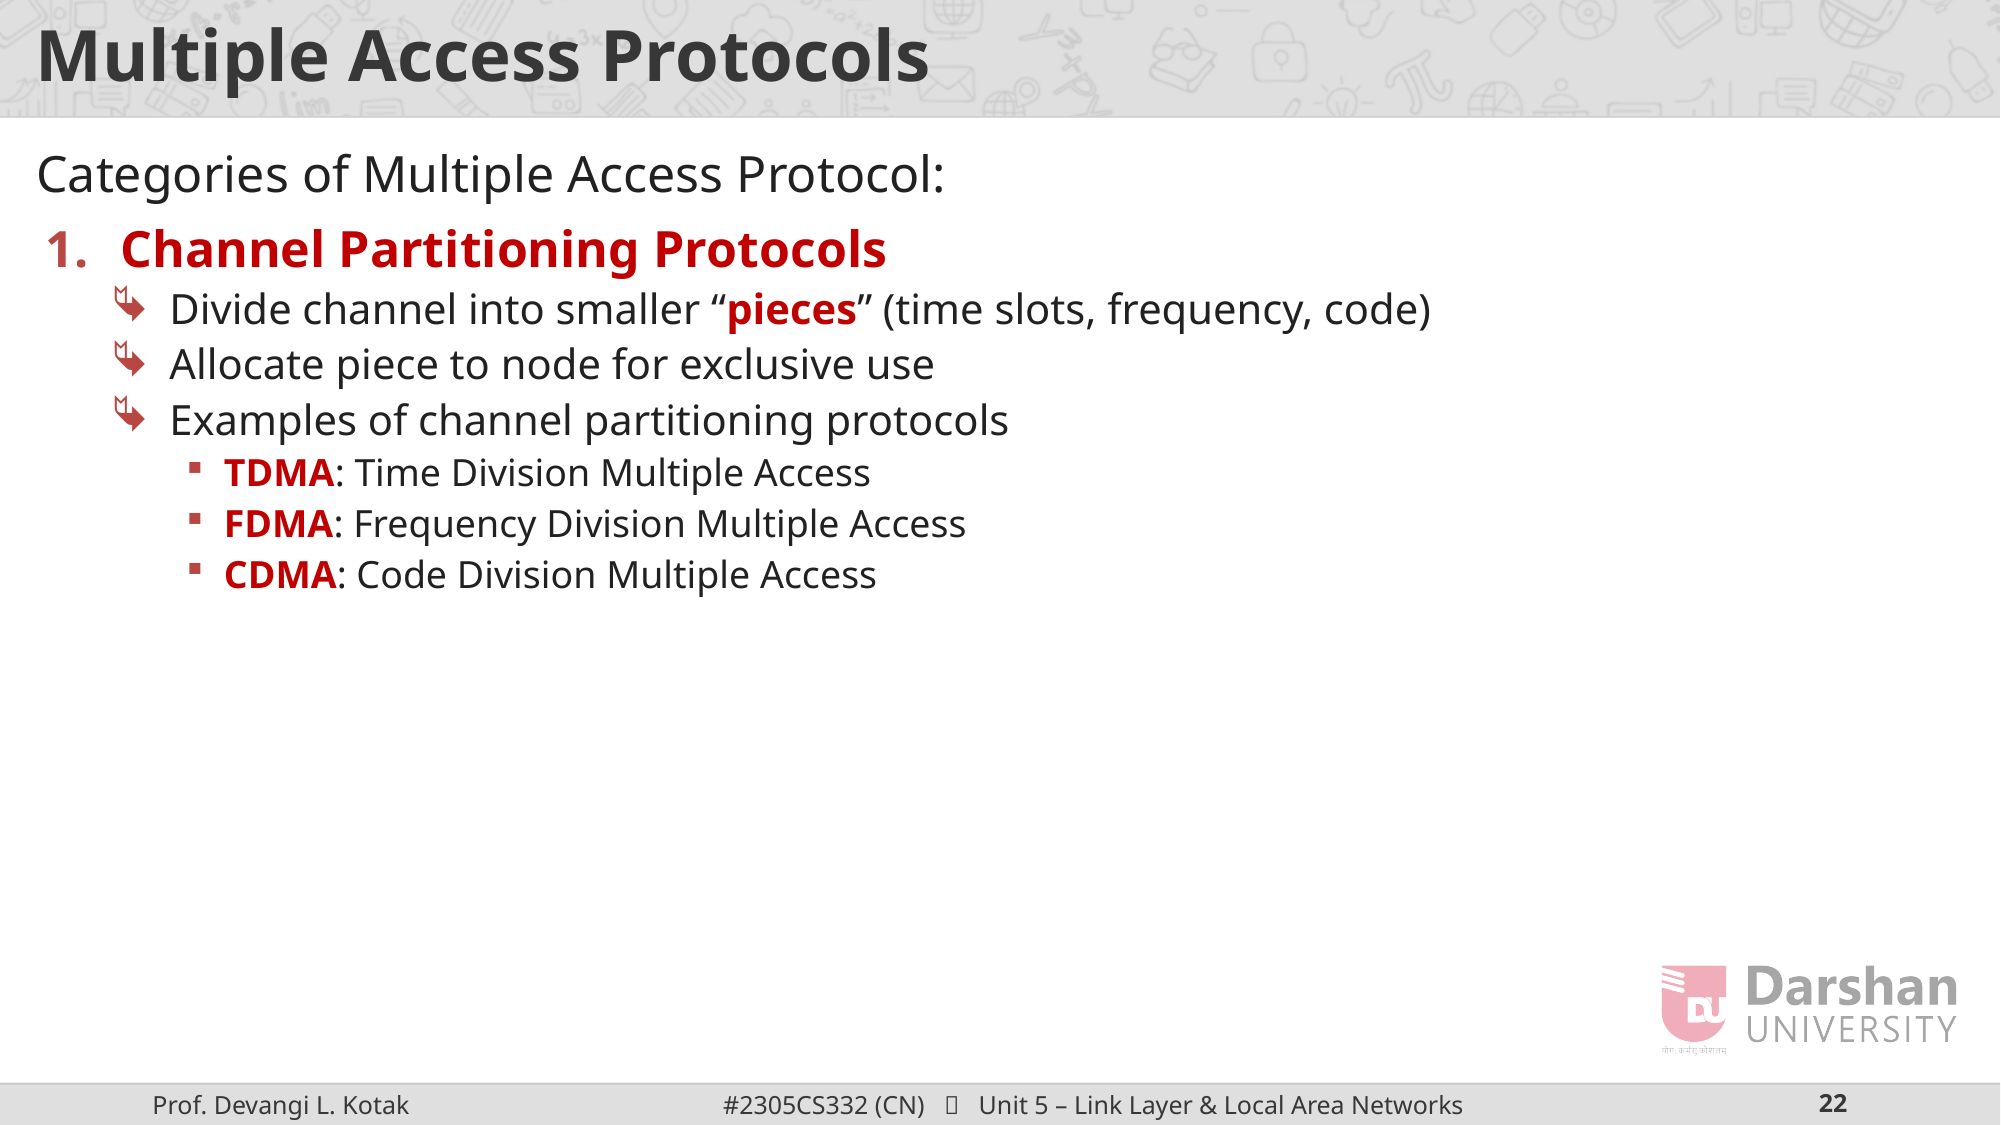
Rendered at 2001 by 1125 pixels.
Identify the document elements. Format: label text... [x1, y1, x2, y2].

title Multiple Access Protocols [0, 0, 2000, 117]
list Categories of Multiple Access Protocol: Channel Partitioning Protocols Divide channel into smaller “pieces” (time slots, frequency, code) Allocate piece to node for exclusive use Examples of channel partitioning protocols TDMA: Time Division Multiple Access FDMA: Frequency Division Multiple Access CDMA: Code Division Multiple Access [21, 141, 1979, 1059]
